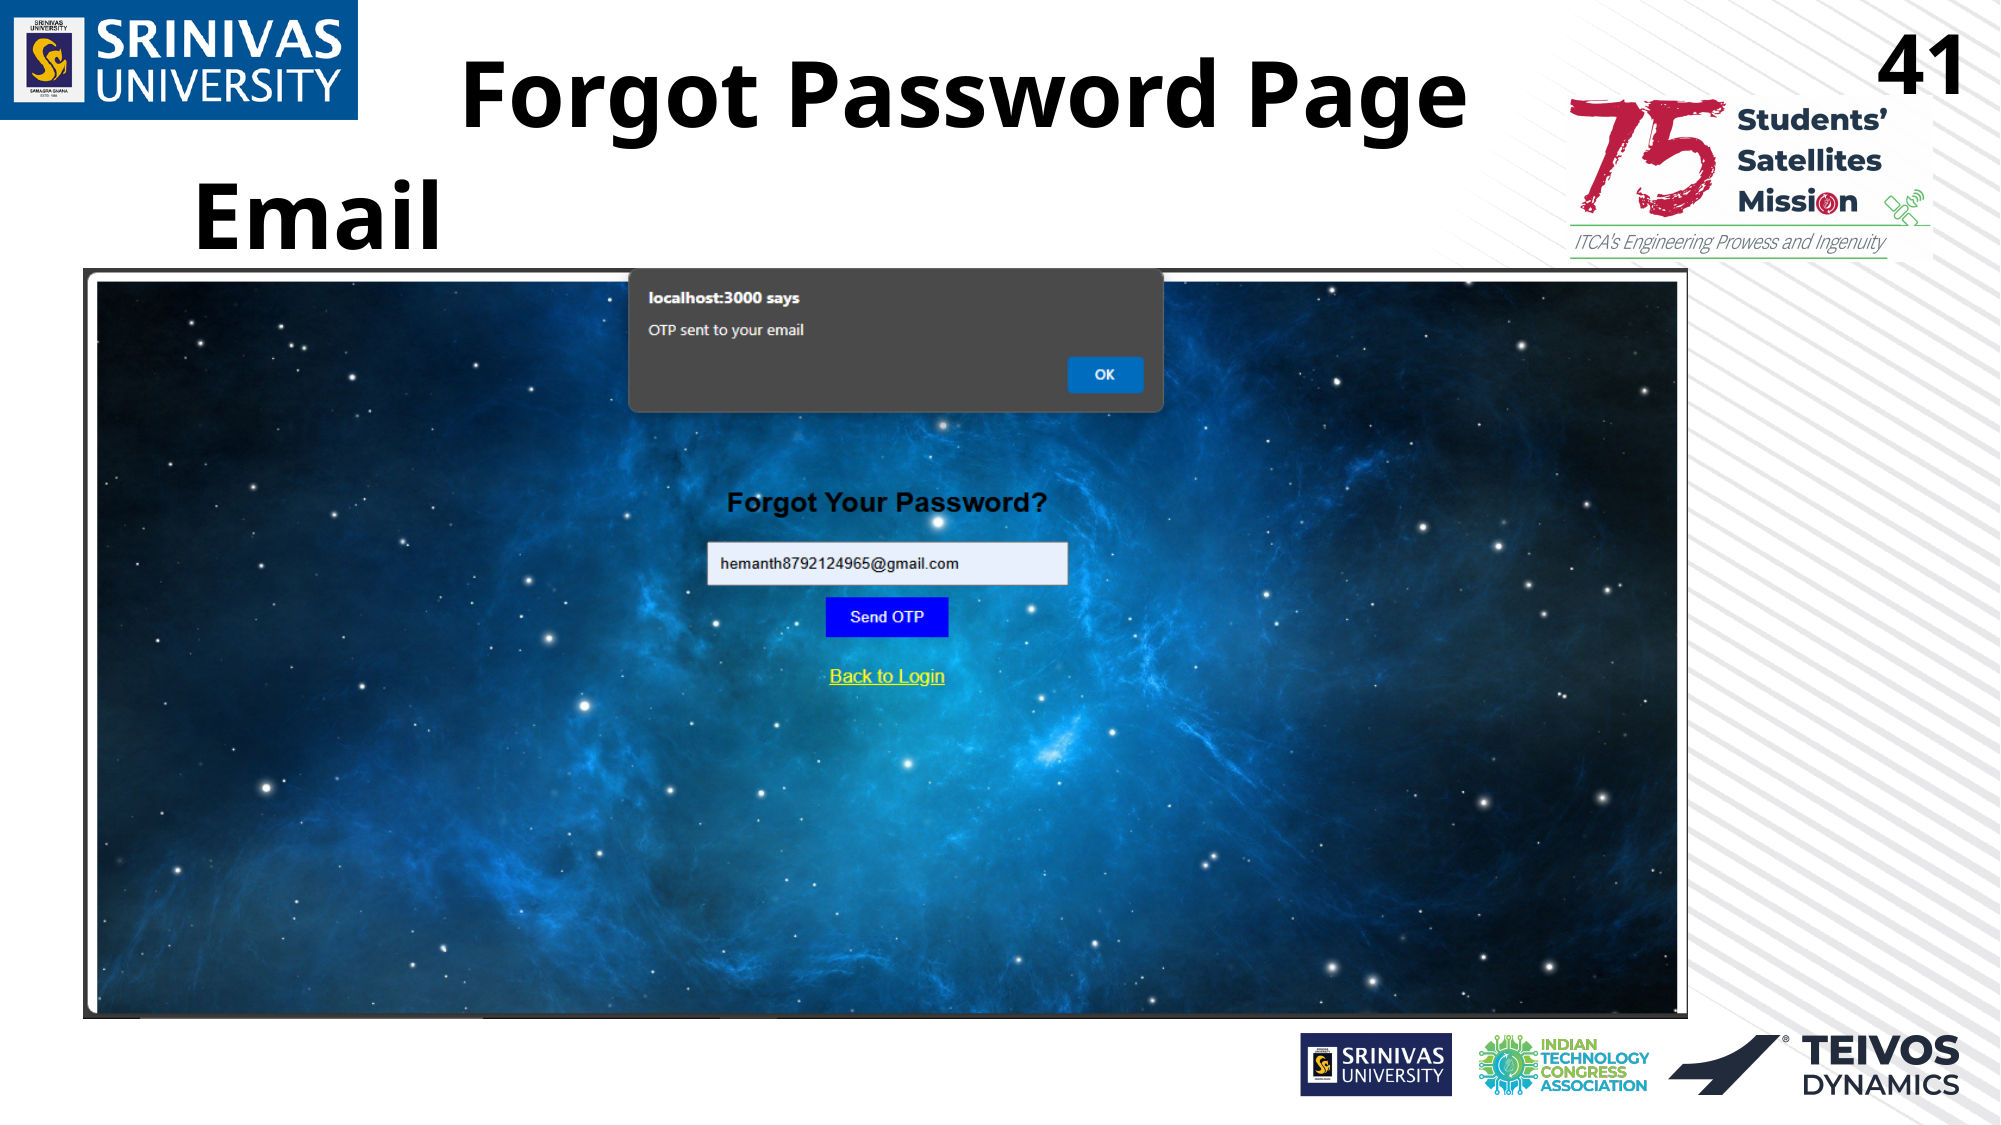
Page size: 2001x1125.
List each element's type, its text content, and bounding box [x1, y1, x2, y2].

picture [82, 0, 2000, 1125]
picture [0, 0, 358, 121]
text_box Email [176, 95, 508, 268]
text_box Forgot Password Page [443, 28, 1369, 154]
